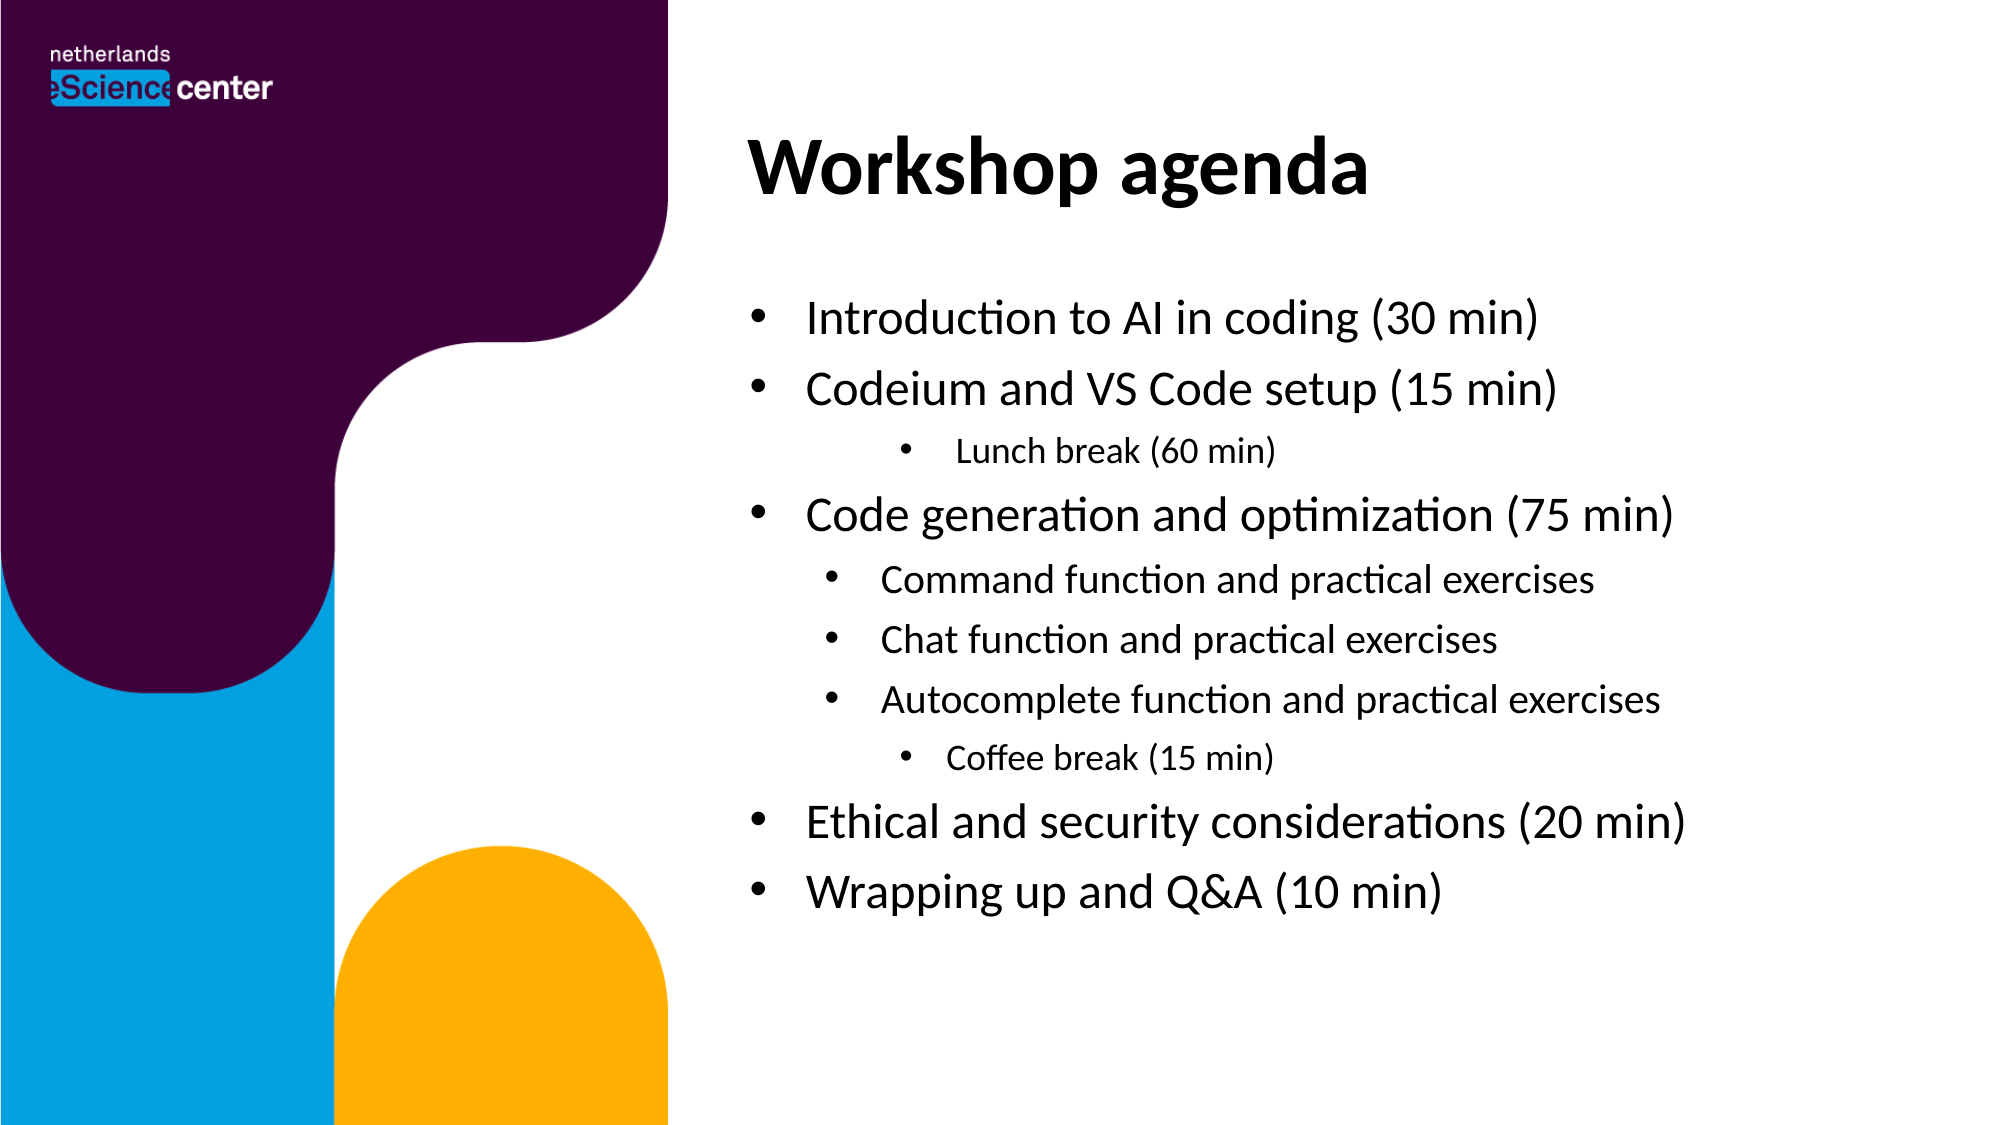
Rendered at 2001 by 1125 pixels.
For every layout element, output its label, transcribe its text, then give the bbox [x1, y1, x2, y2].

text_box Workshop agenda [732, 115, 1774, 278]
picture [0, 0, 2001, 1125]
list Introduction to AI in coding (30 min) Codeium and VS Code setup (15 min) Lunch break (60 min) Code generation and optimization (75 min) Command function and practical exercises Chat function and practical exercises Autocomplete function and practical exercises Coffee break (15 min) Ethical and security considerations (20 min) Wrapping up and Q&A (10 min) [659, 277, 1848, 920]
